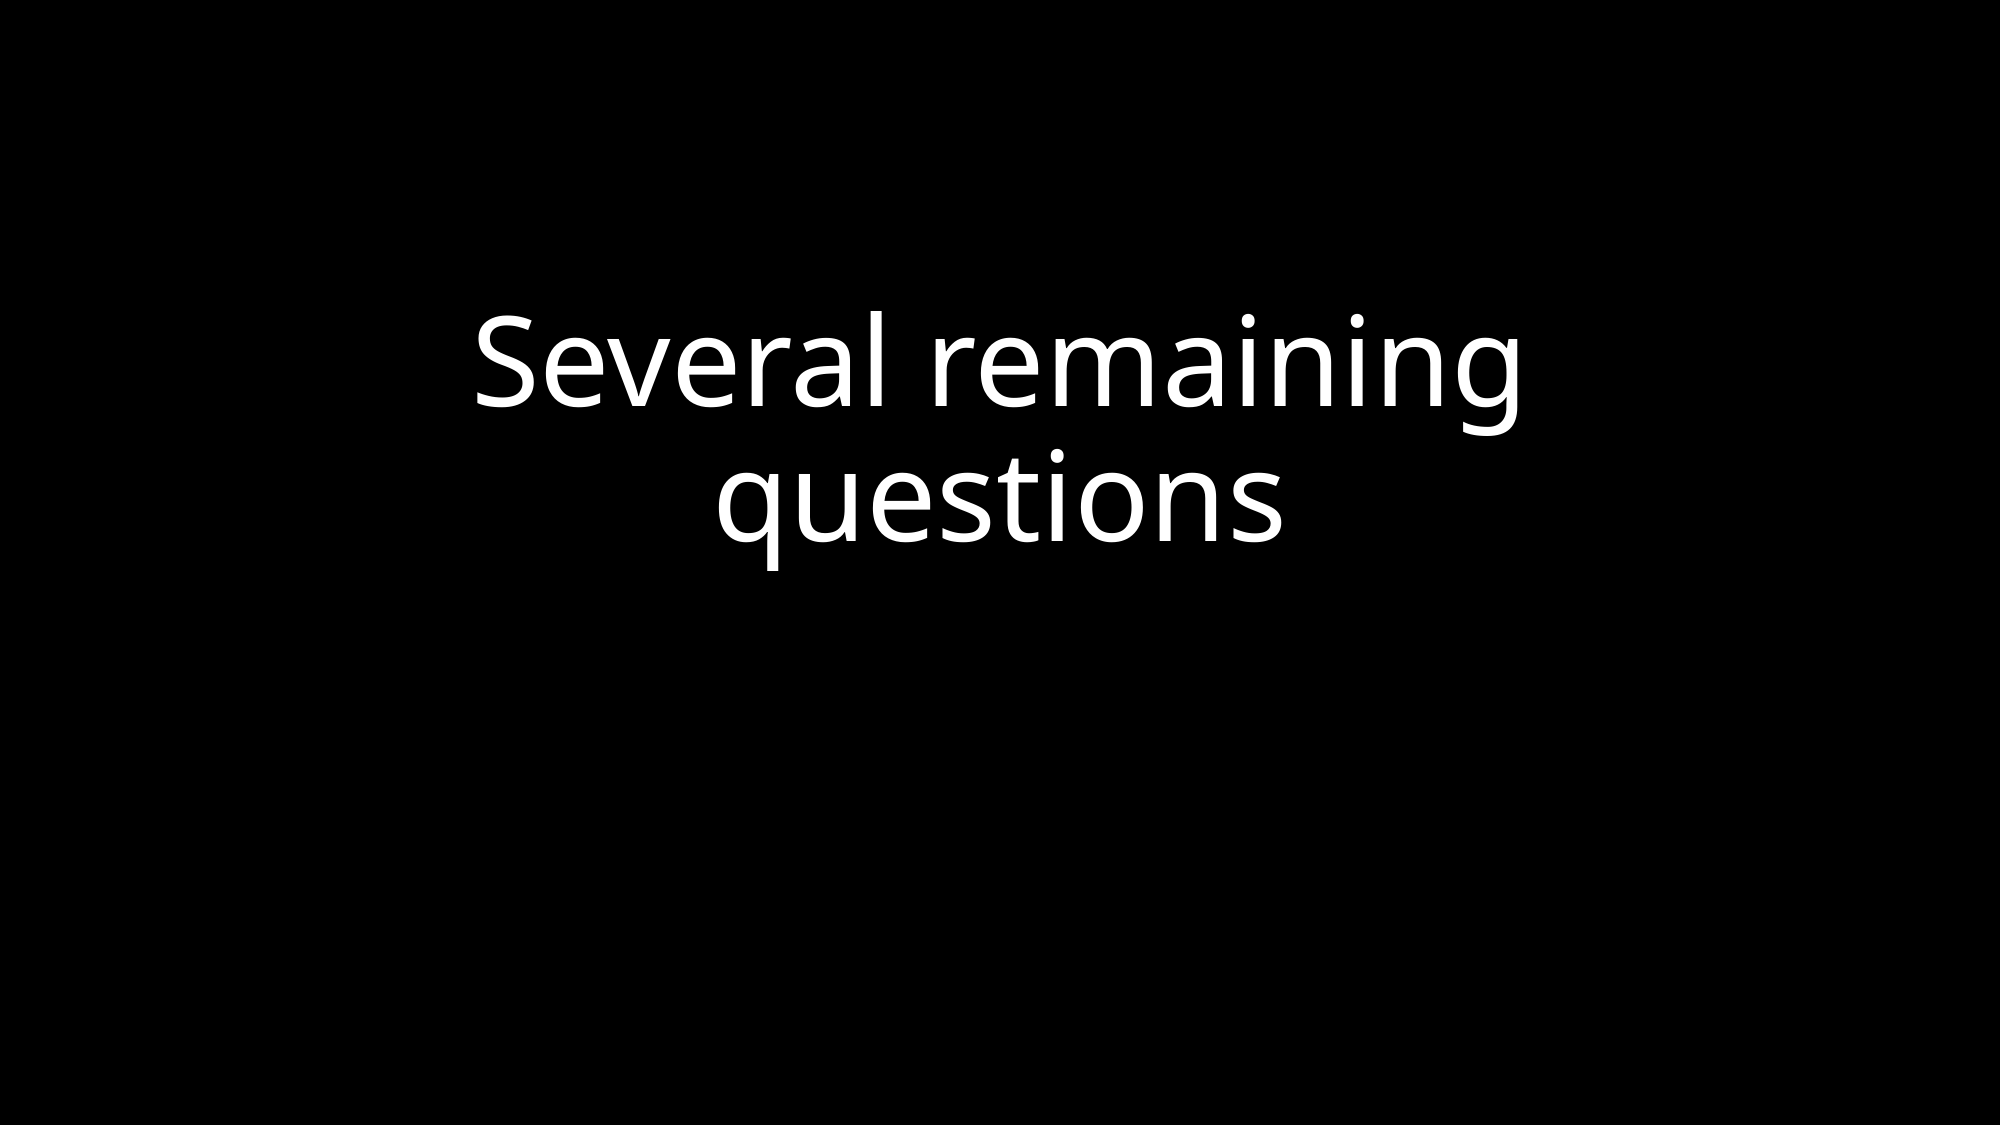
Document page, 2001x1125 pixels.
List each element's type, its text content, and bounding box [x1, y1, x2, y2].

title Several remaining questions [249, 184, 1750, 576]
